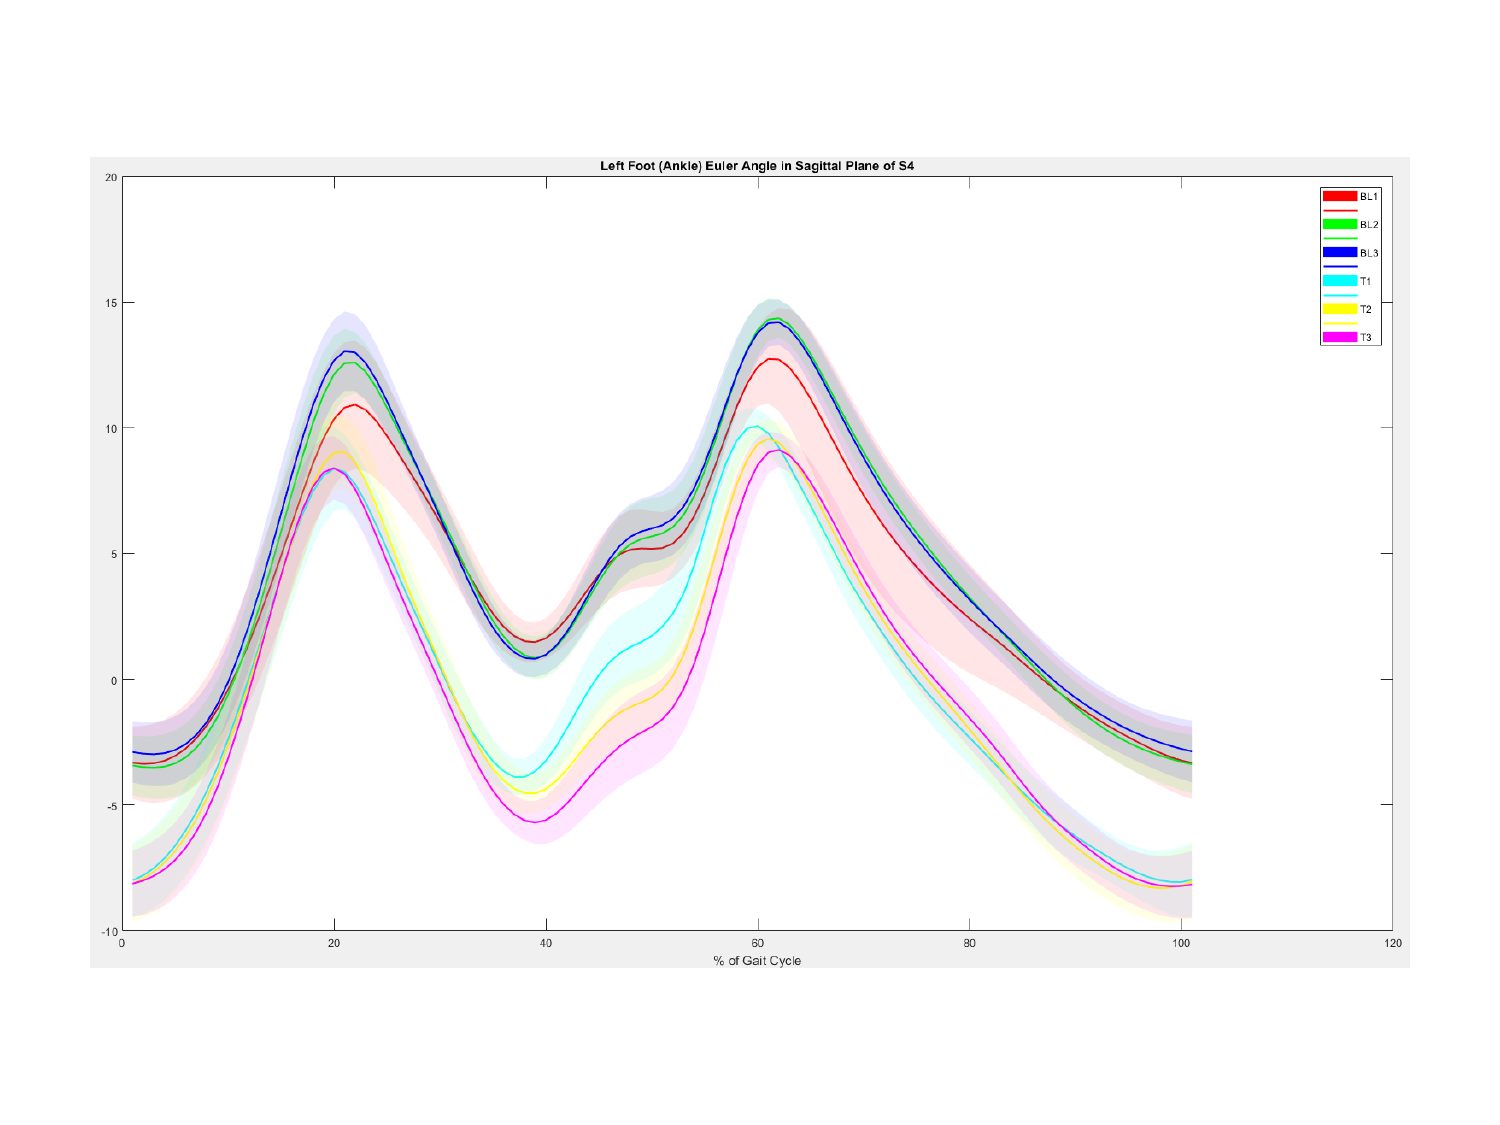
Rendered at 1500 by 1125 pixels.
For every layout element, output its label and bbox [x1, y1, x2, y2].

picture [90, 157, 1410, 968]
